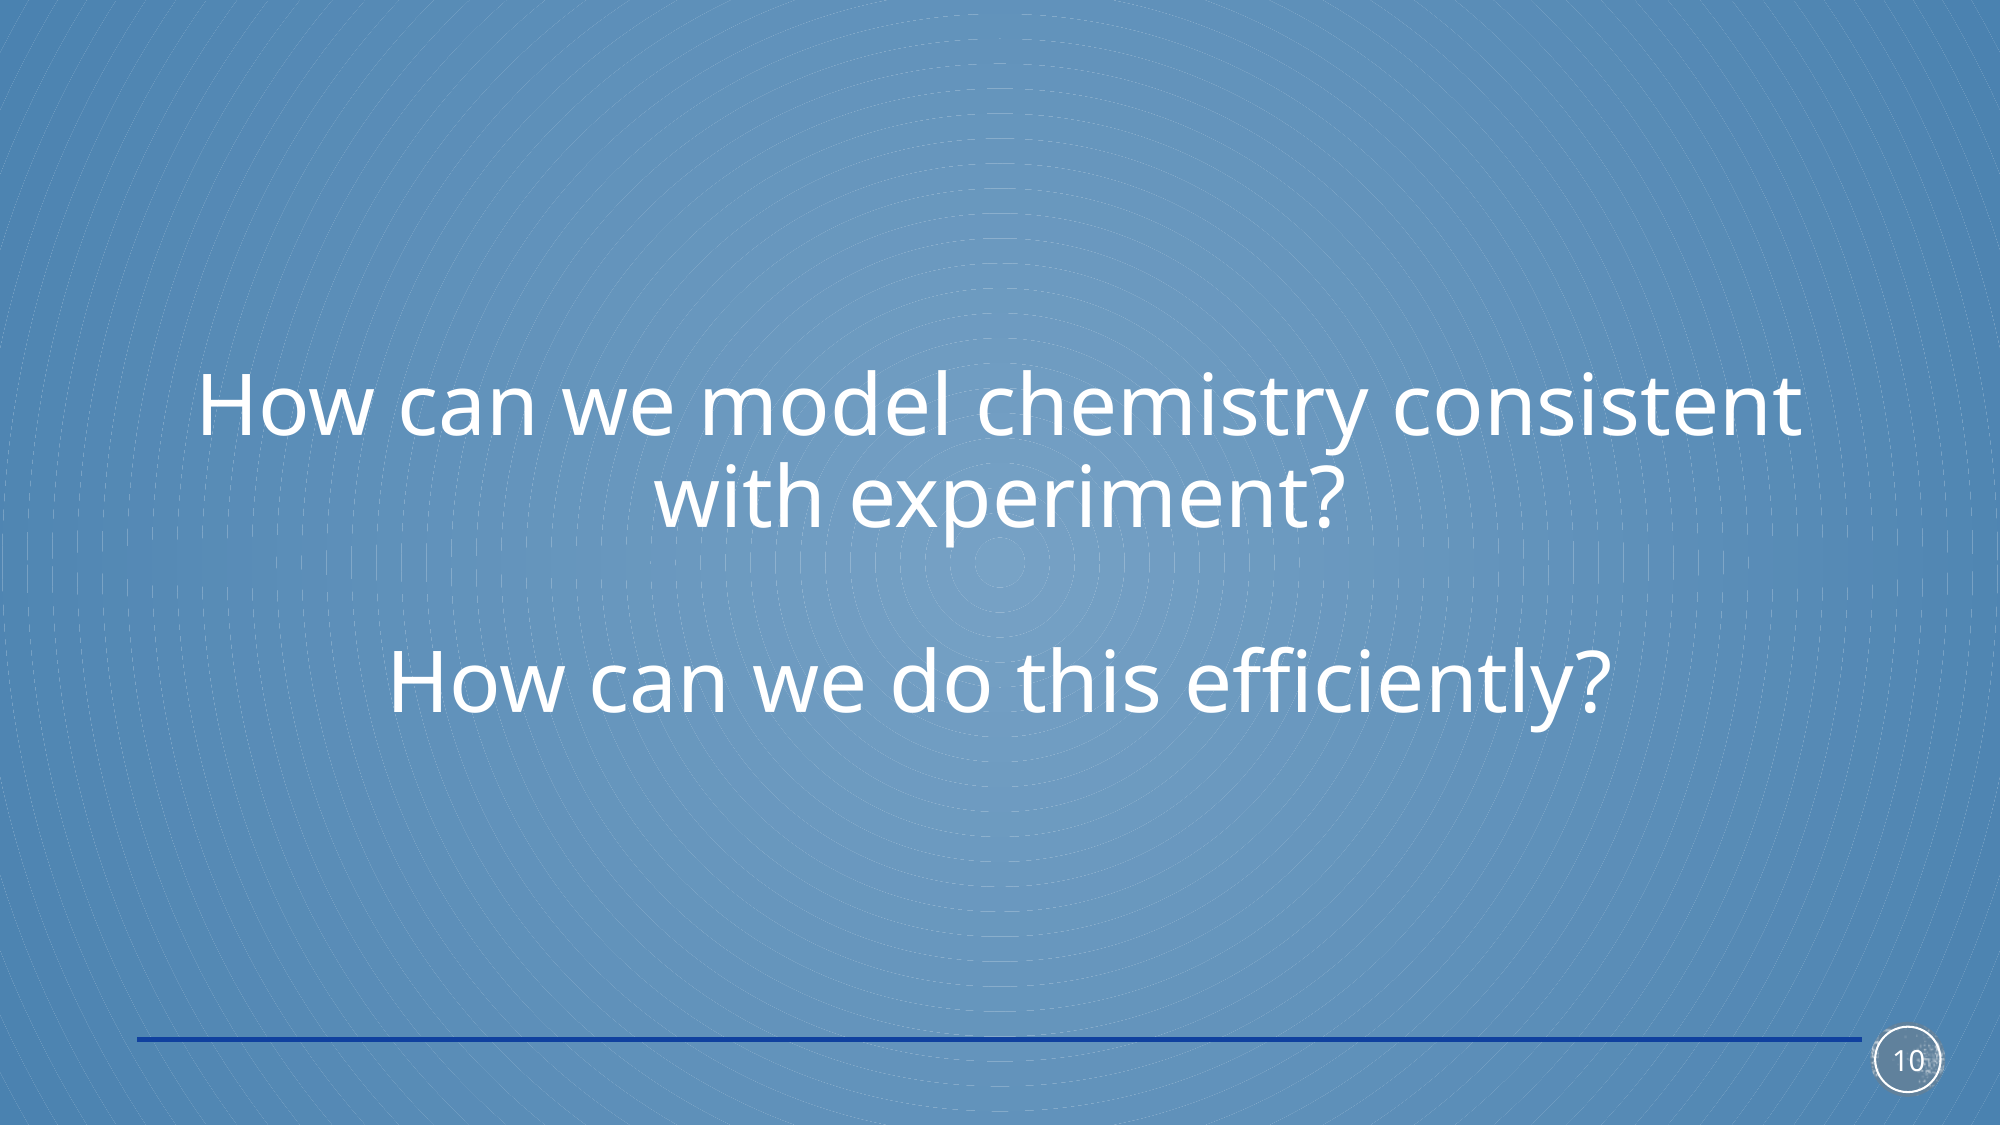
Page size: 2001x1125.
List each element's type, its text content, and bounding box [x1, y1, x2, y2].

text_box How can we model chemistry consistent with experiment? How can we do this efficiently? [154, 293, 1846, 799]
slide_number 10 [1875, 1031, 1943, 1092]
